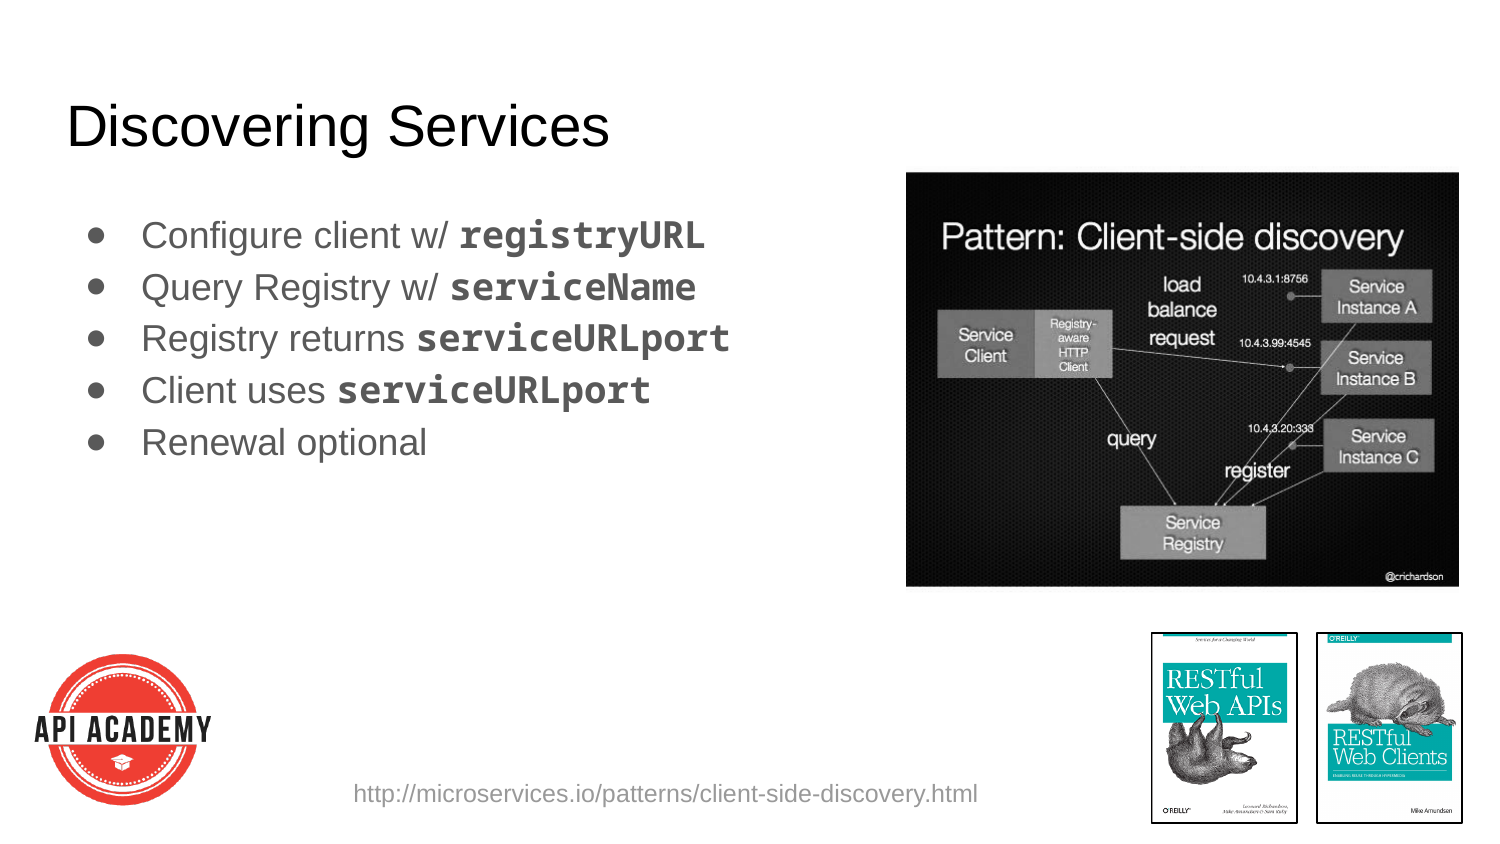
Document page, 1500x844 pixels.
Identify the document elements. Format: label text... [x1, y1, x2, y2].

picture [1152, 634, 1296, 822]
picture [906, 166, 1459, 594]
list Configure client w/ registryURL Query Registry w/ serviceName Registry returns serviceURLport Client uses serviceURLport Renewal optional [51, 189, 759, 750]
text_box http://microservices.io/patterns/client-side-discovery.html [202, 762, 1131, 826]
picture [32, 638, 212, 818]
picture [1318, 634, 1461, 822]
title Discovering Services [51, 72, 1449, 167]
